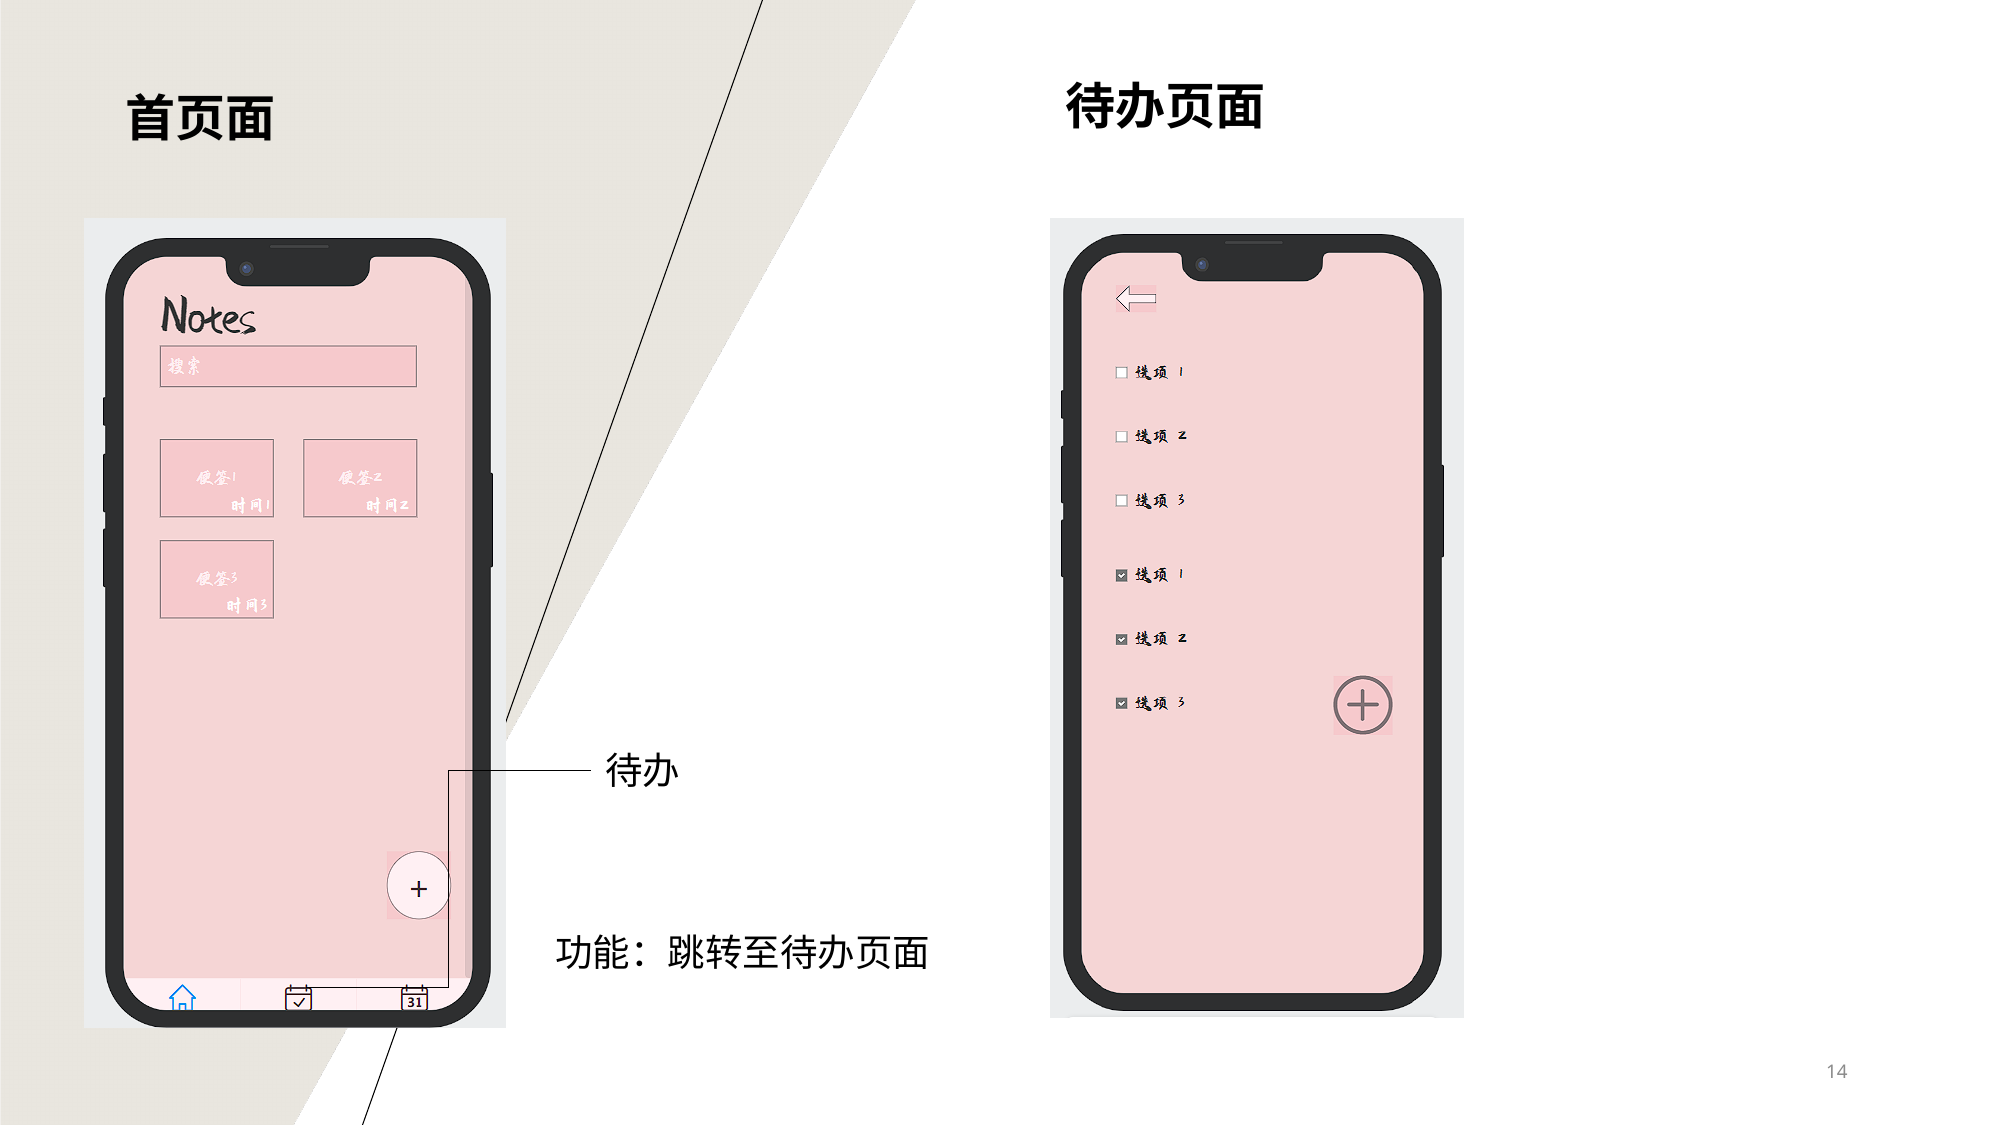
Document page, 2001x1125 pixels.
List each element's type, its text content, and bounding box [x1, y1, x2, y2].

slide_number 14 [1755, 1042, 1863, 1103]
text_box 功能：跳转至待办页面 [591, 921, 949, 982]
picture [1050, 218, 1464, 1018]
text_box 首页面 [110, 78, 362, 154]
text_box 待办页面 [1050, 66, 1511, 142]
picture [0, 0, 916, 1125]
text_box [305, 770, 591, 988]
text_box 待办 [590, 739, 836, 800]
